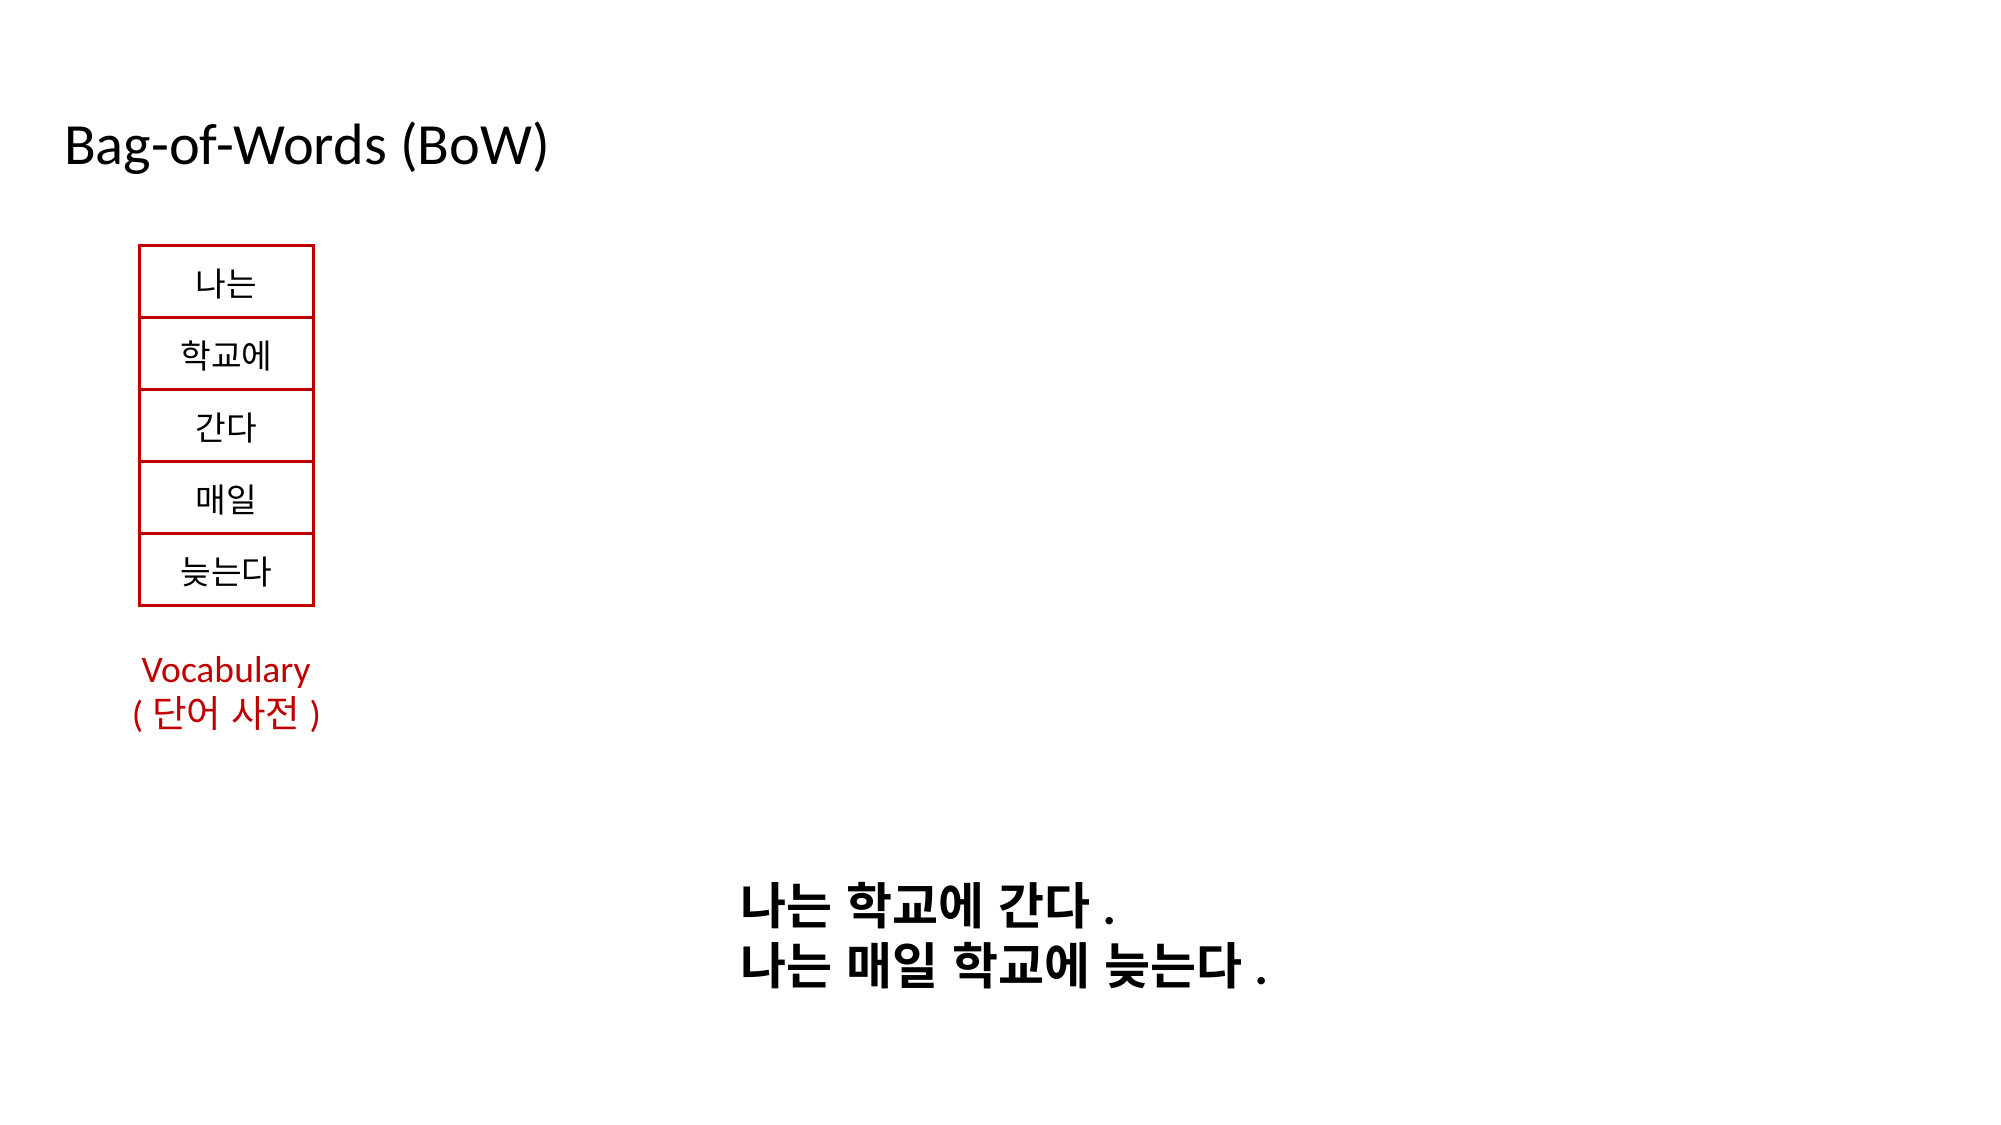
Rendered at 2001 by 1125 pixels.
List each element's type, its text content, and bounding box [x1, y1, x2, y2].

table_cell 늦는다 [141, 535, 312, 604]
table_cell 간다 [141, 391, 312, 460]
text_box Vocabulary (단어 사전) [117, 637, 336, 743]
table_cell 학교에 [141, 319, 312, 388]
table_header 나는 [141, 247, 312, 316]
table_cell 매일 [141, 463, 312, 532]
text_box 나는 학교에 간다. 나는 매일 학교에 늦는다. [725, 866, 1311, 1002]
text_box Bag-of-Words (BoW) [49, 98, 565, 184]
